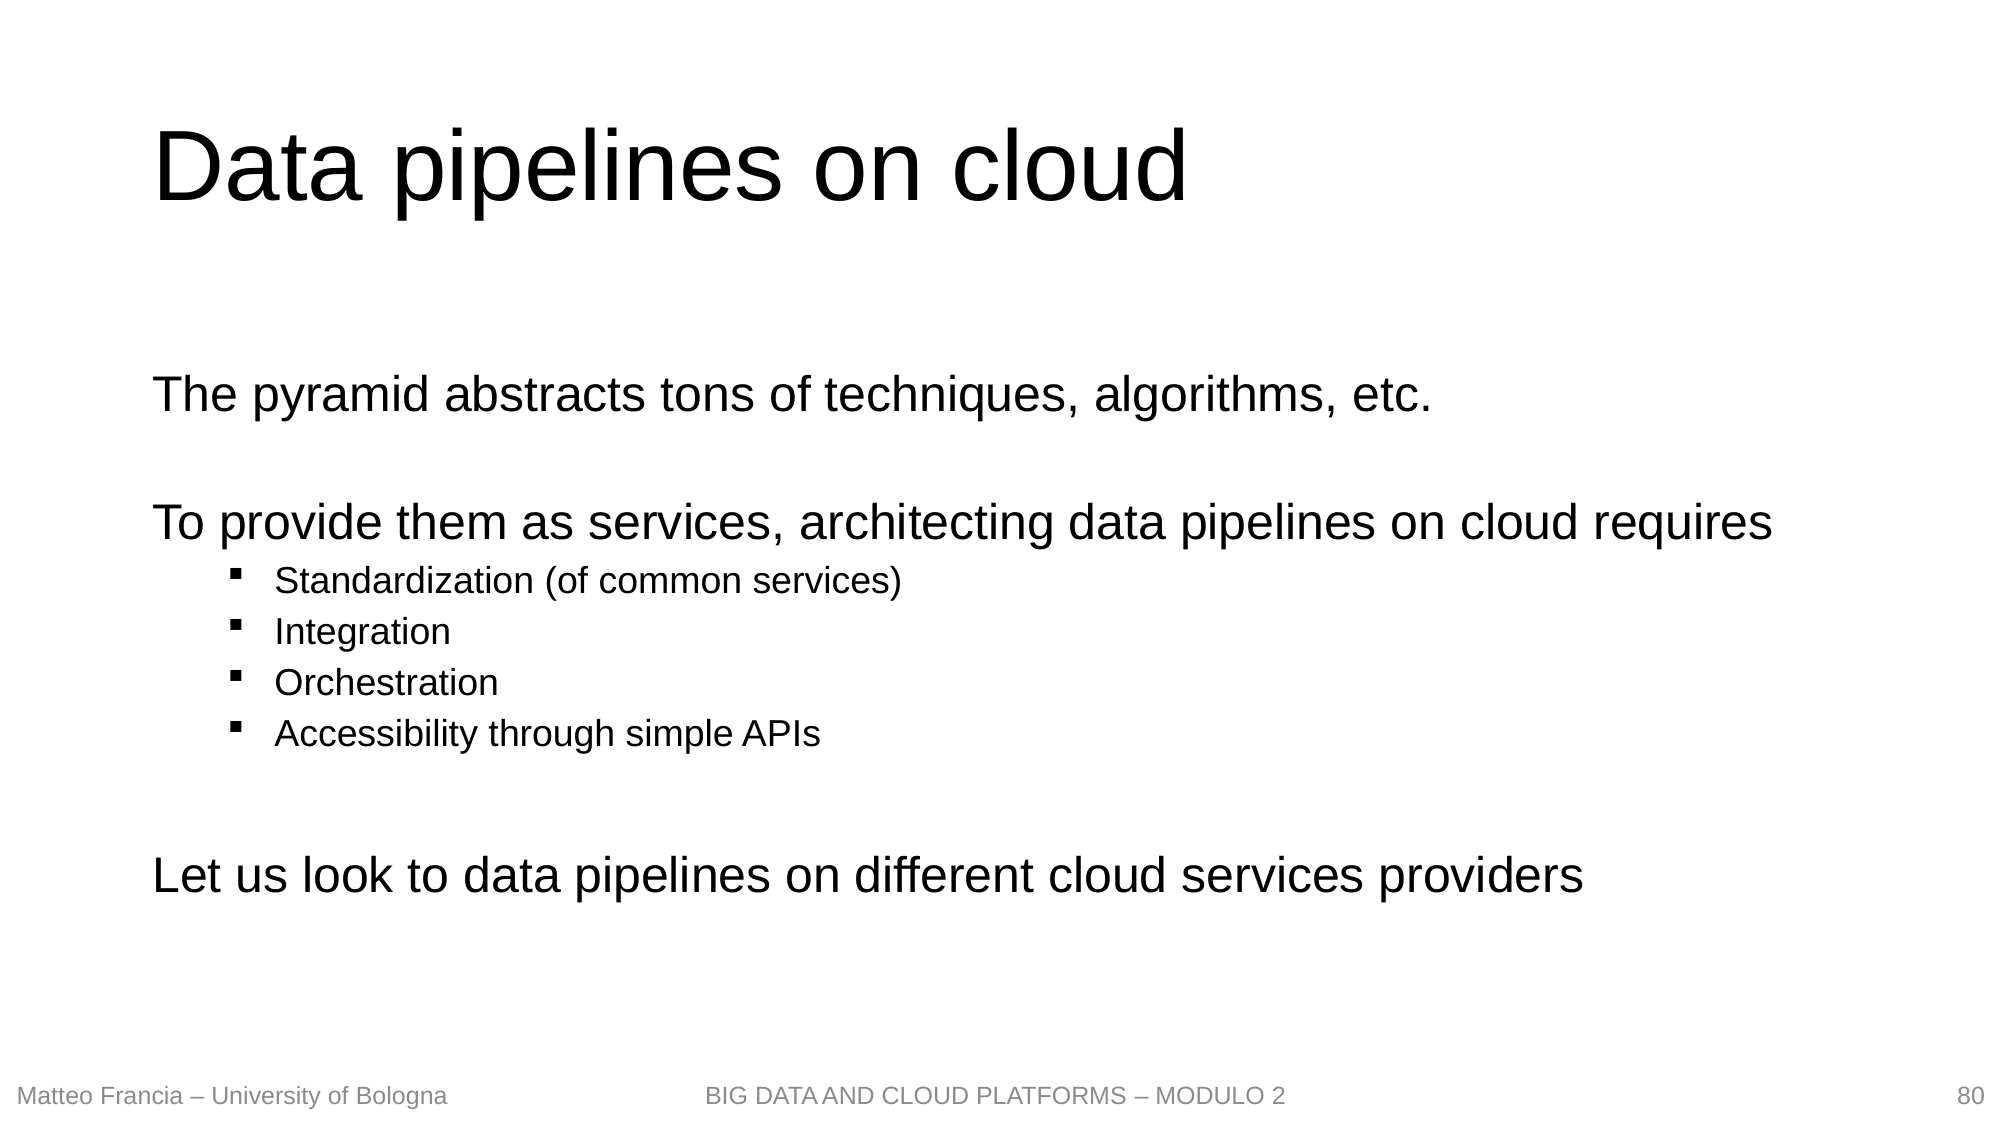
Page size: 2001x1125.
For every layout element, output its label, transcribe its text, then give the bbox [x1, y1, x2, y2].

slide_number 80 [1550, 1065, 2000, 1125]
title Data pipelines on cloud [137, 59, 1863, 278]
list The pyramid abstracts tons of techniques, algorithms, etc. To provide them as services, architecting data pipelines on cloud requires Standardization (of common services) Integration Orchestration Accessibility through simple APIs Let us look to data pipelines on different cloud services providers [137, 278, 1863, 993]
footer Matteo Francia – University of Bologna [0, 1065, 466, 1125]
